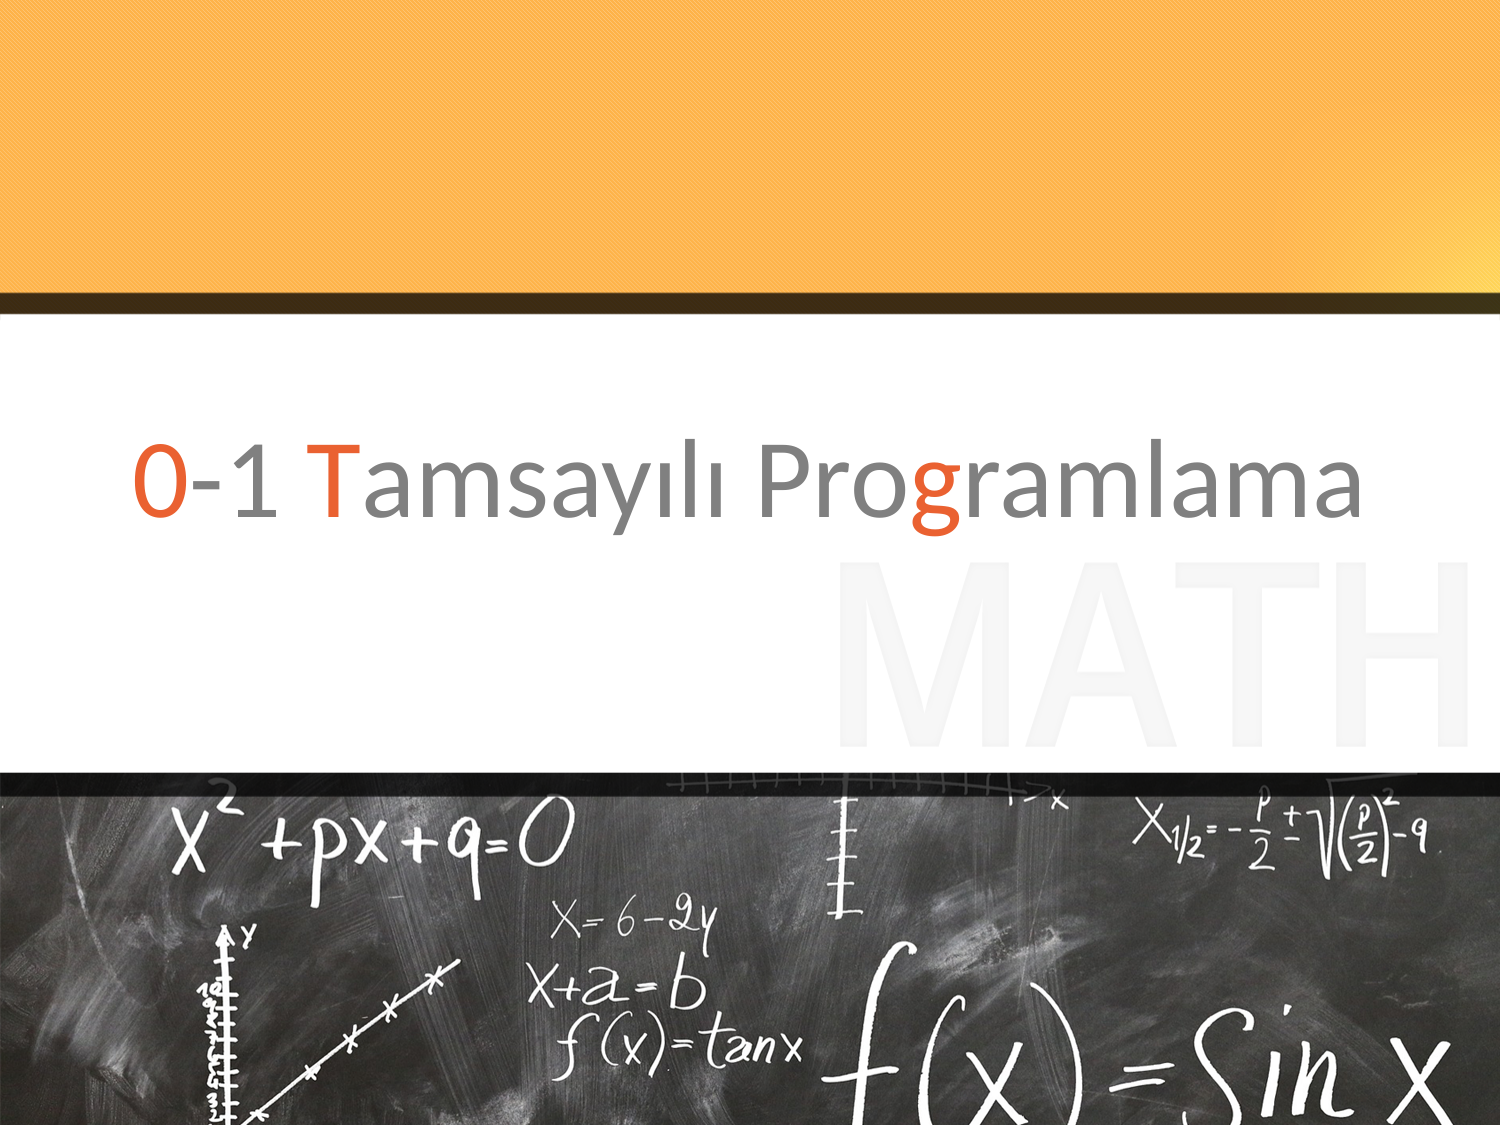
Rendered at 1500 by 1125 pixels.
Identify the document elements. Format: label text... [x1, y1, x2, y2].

picture [0, 0, 1500, 1125]
title 0-1 Tamsayılı Programlama [28, 396, 1472, 619]
